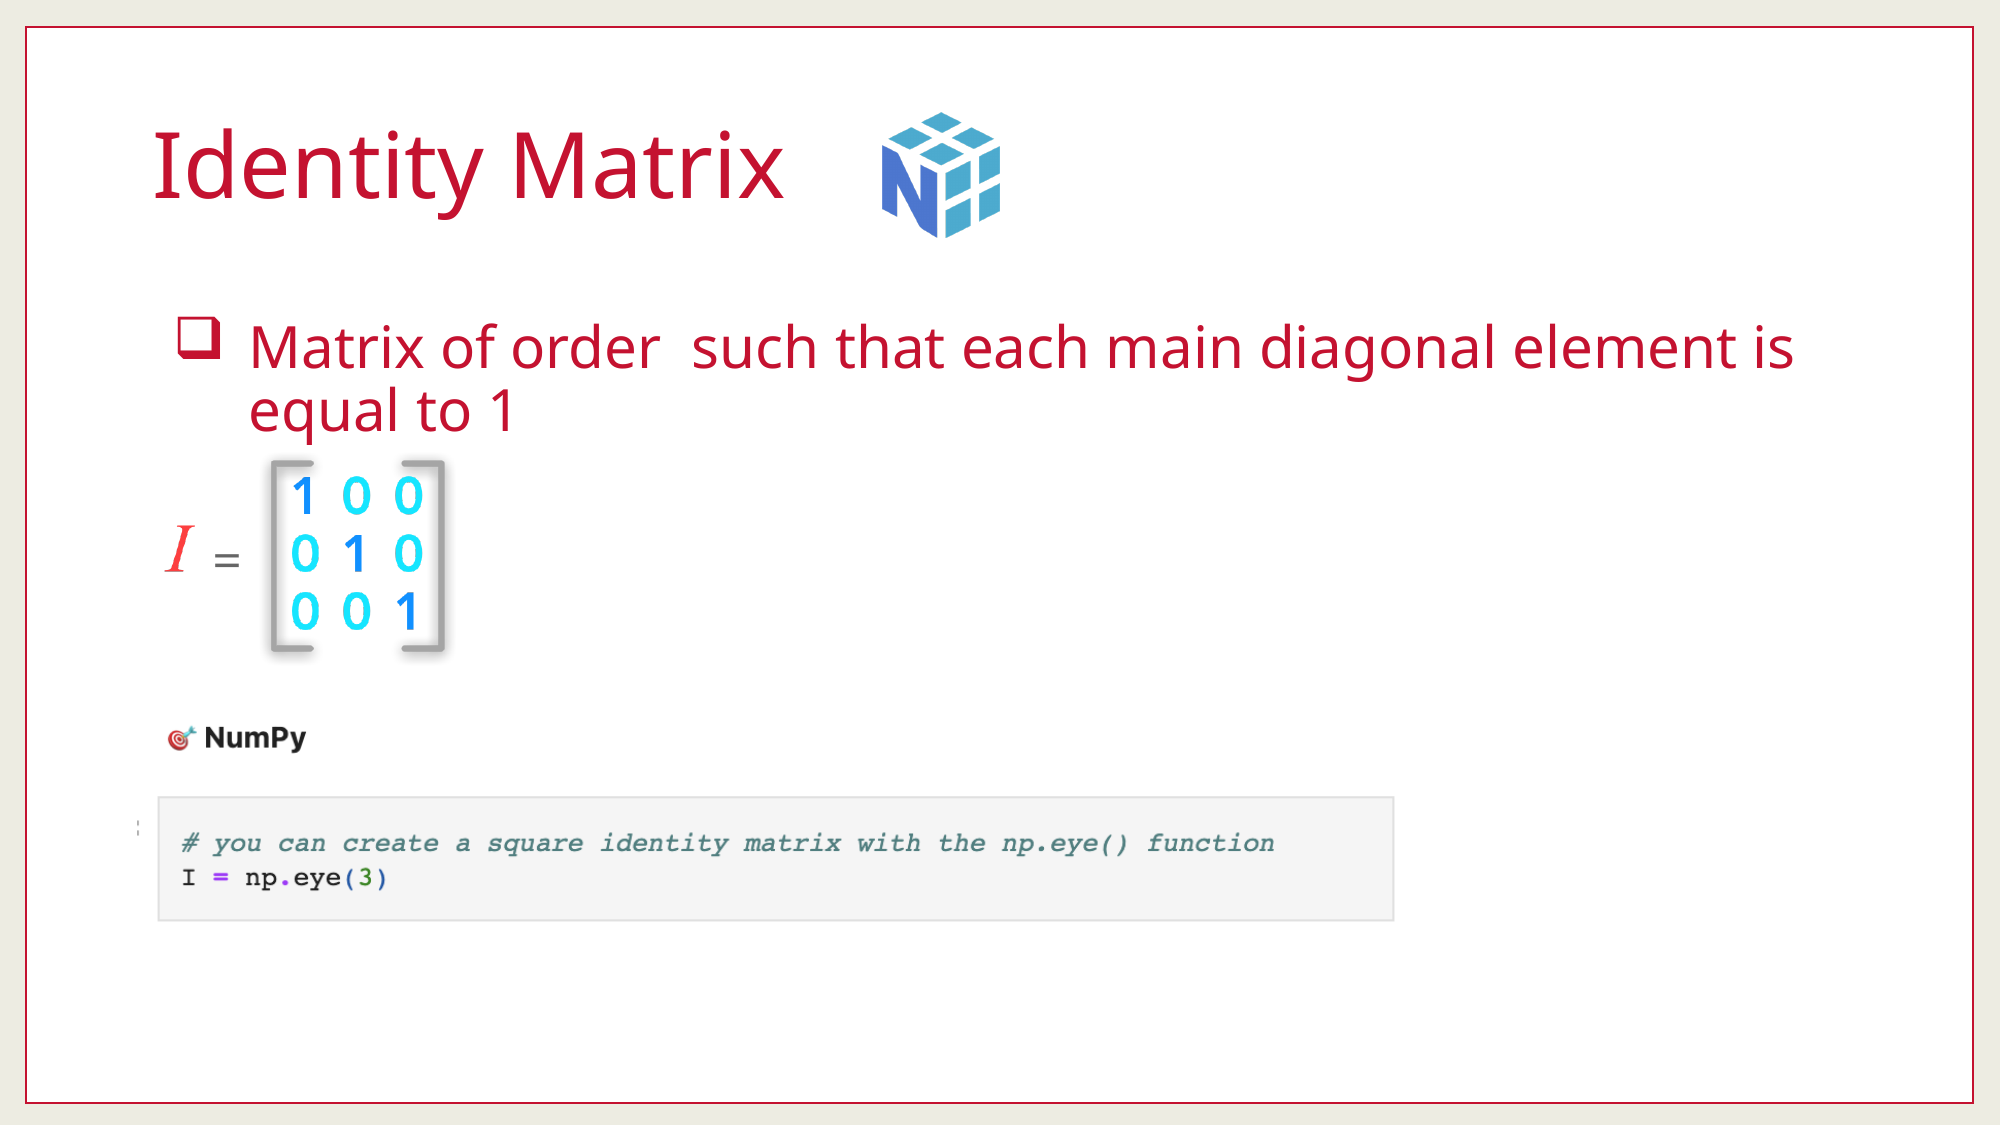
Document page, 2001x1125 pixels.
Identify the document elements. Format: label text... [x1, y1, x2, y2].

picture [882, 112, 1001, 239]
picture [158, 448, 461, 668]
title Identity Matrix [137, 59, 1863, 278]
picture [137, 700, 1413, 938]
